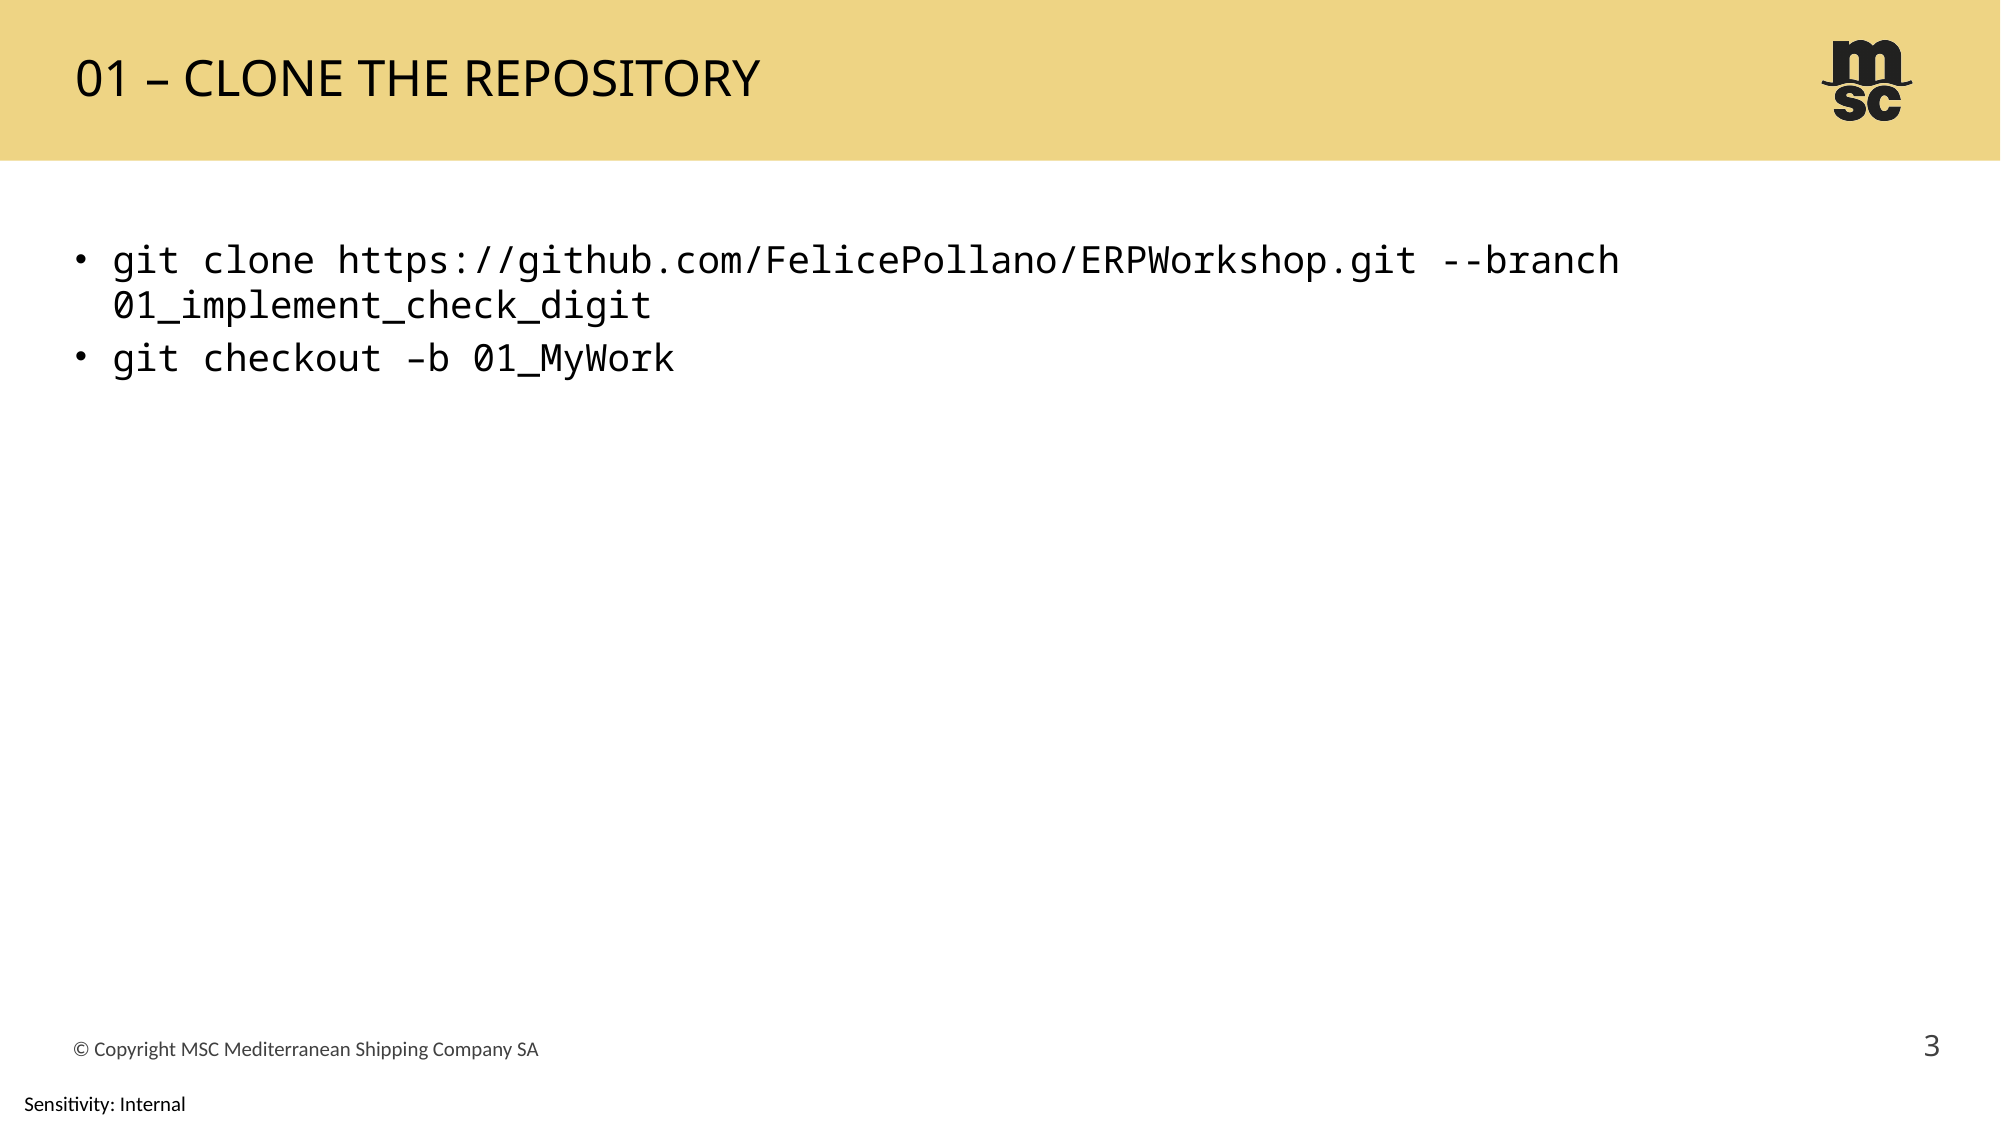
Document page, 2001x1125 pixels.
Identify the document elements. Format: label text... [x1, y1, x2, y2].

footer © Copyright MSC Mediterranean Shipping Company SA [57, 1027, 663, 1079]
picture [1797, 5, 1937, 157]
slide_number 3 [1879, 1019, 1956, 1070]
title 01 – Clone the repository [75, 6, 1474, 155]
list git clone https://github.com/FelicePollano/ERPWorkshop.git --branch 01_implement_check_digit git checkout –b 01_MyWork [75, 236, 1930, 1004]
